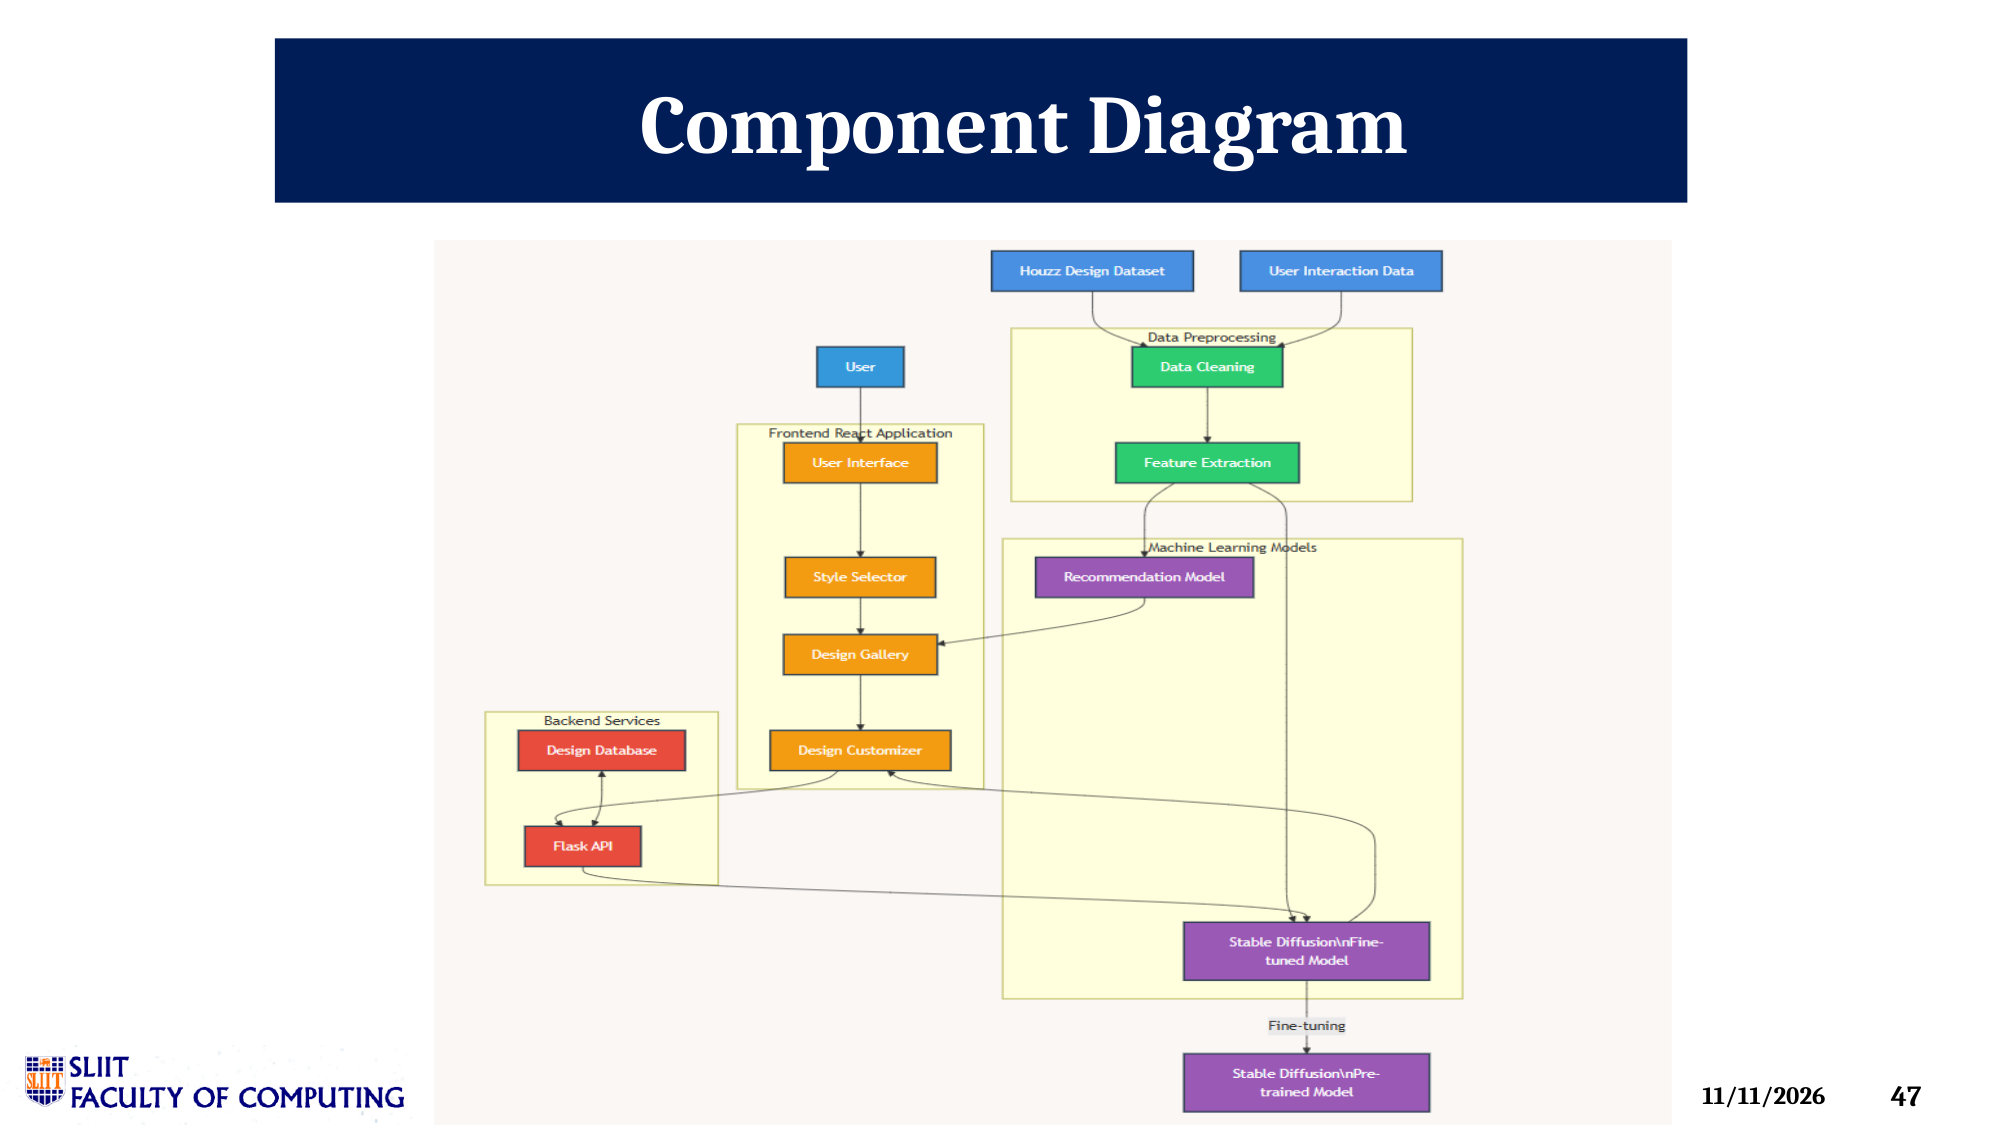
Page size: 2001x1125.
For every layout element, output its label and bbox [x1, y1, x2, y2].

picture [0, 1045, 413, 1125]
text_box [274, 38, 1688, 203]
picture [434, 240, 1672, 1125]
